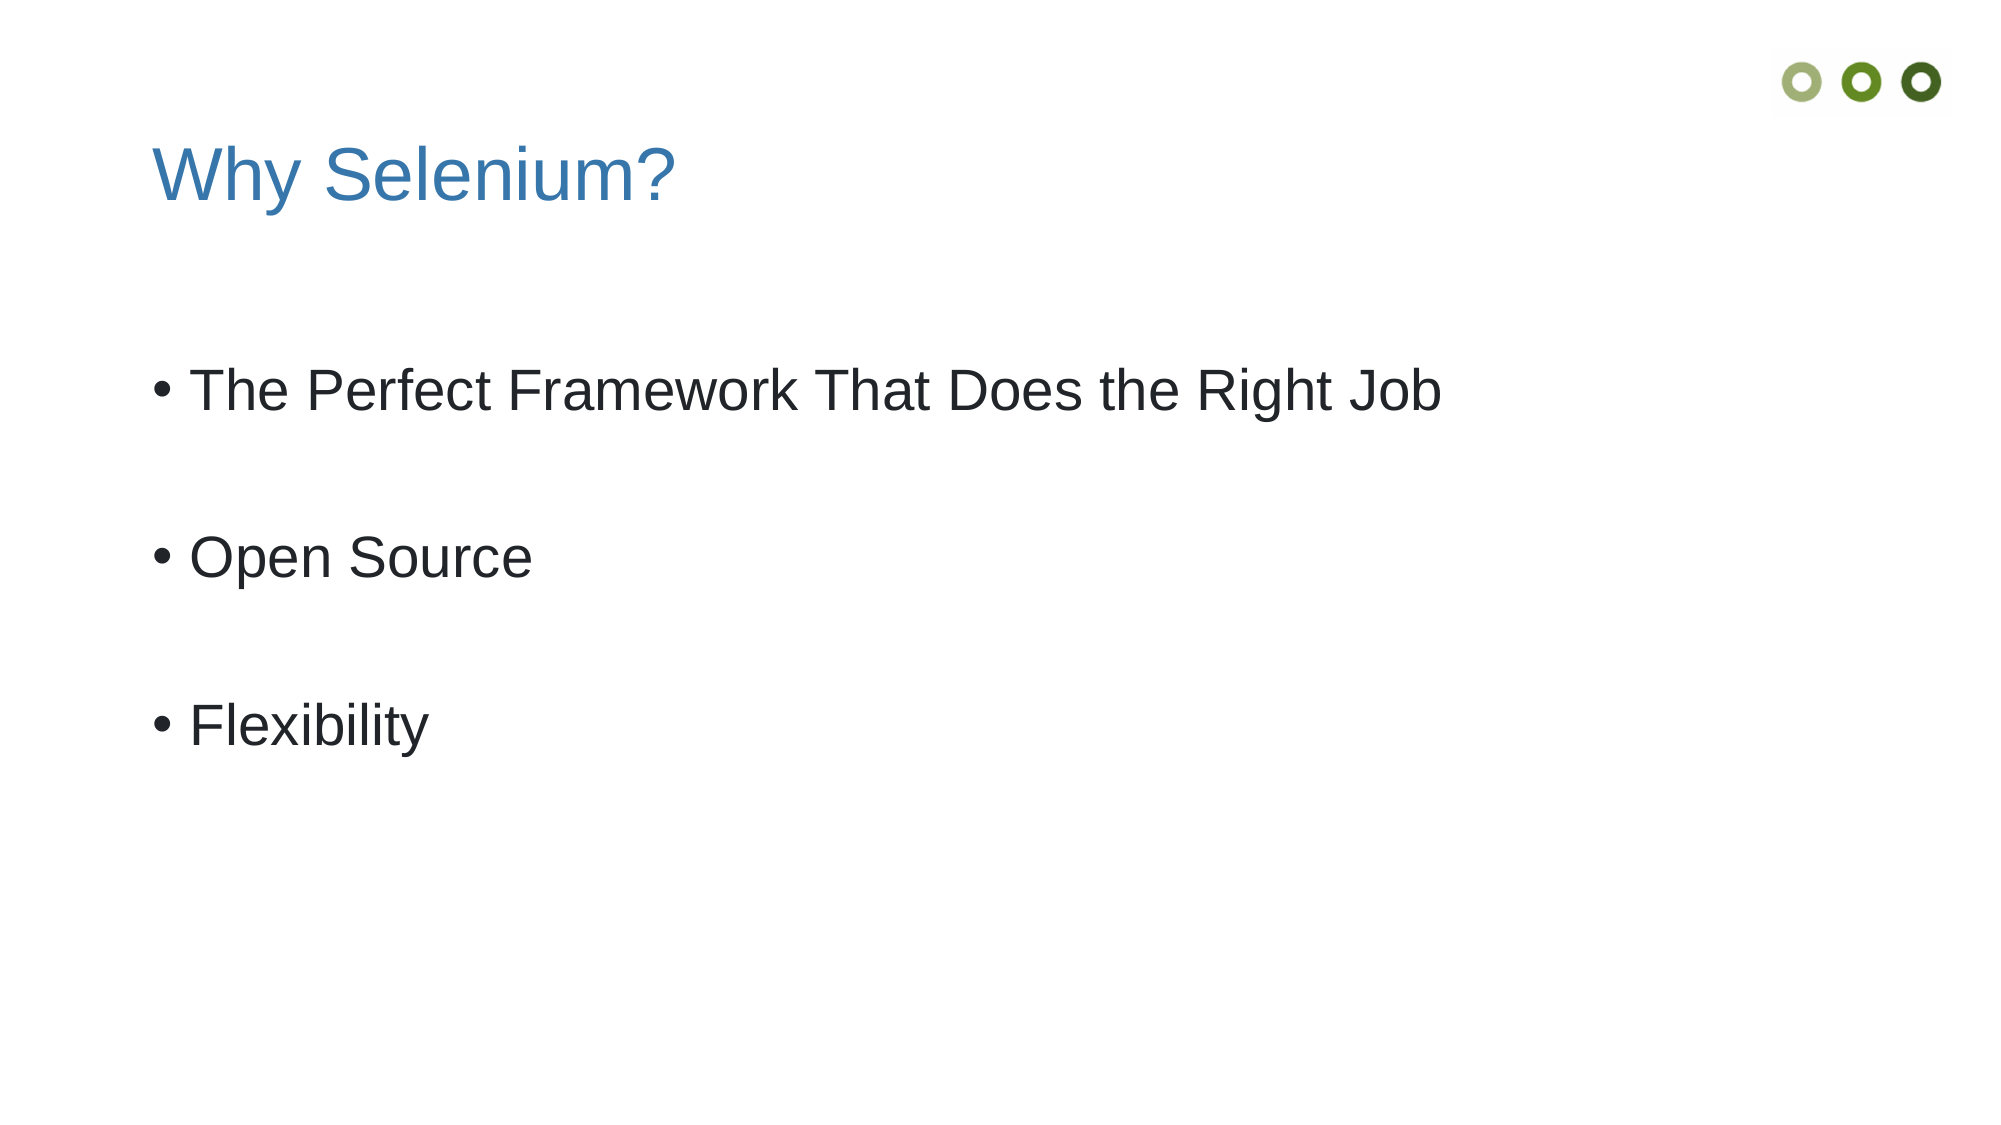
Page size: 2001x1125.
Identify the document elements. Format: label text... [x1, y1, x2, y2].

picture [1771, 48, 1952, 118]
list The Perfect Framework That Does the Right Job Open Source Flexibility [137, 262, 1863, 1014]
title Why Selenium? [137, 58, 1745, 262]
